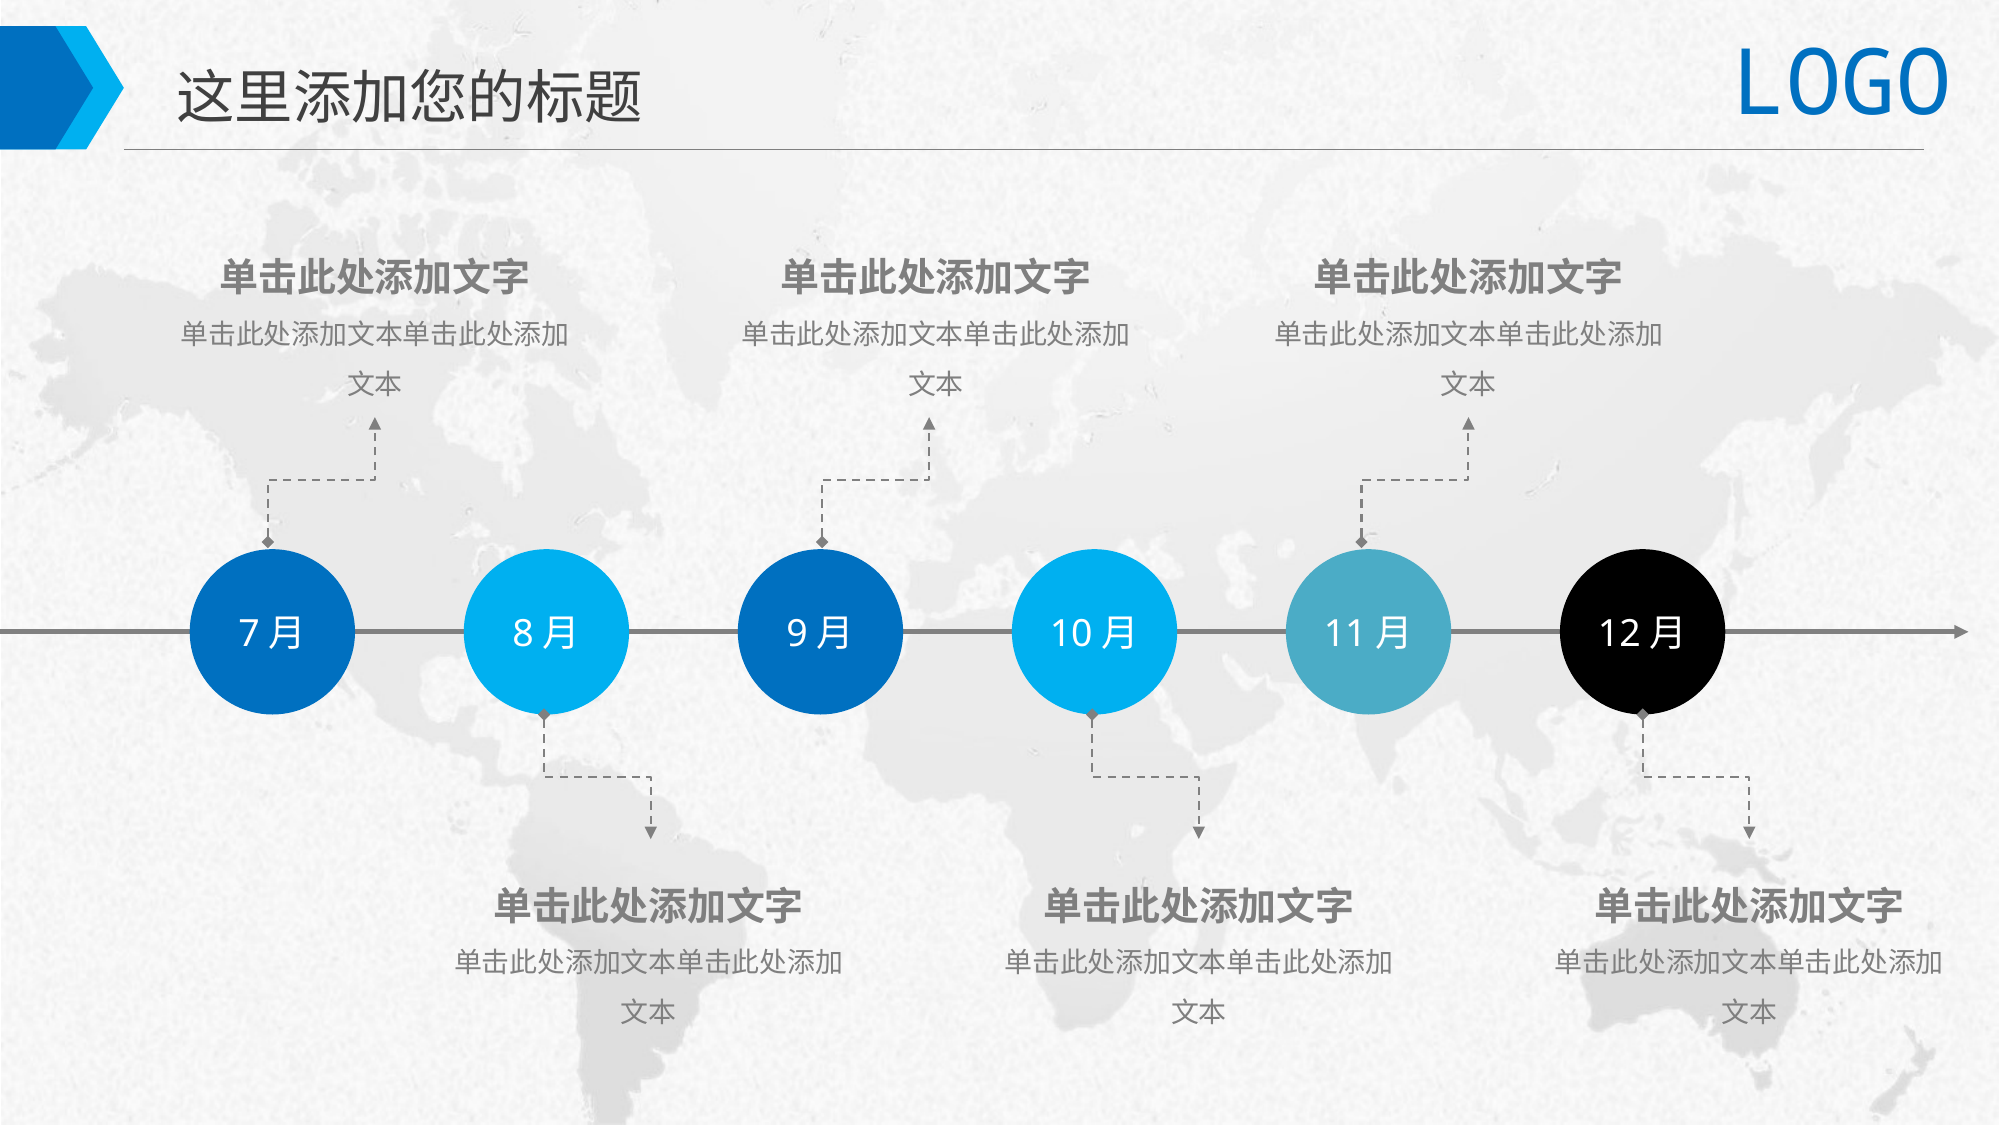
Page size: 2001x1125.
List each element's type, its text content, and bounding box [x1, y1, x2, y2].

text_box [812, 425, 939, 534]
text_box 7月 [188, 643, 357, 717]
text_box 单击此处添加文字 单击此处添加文本单击此处添加文本 [1258, 231, 1679, 408]
text_box 单击此处添加文字 单击此处添加文本单击此处添加文本 [989, 860, 1409, 1036]
text_box 7月 [187, 547, 358, 631]
text_box 12月 [1557, 547, 1728, 631]
text_box 单击此处添加文字 单击此处添加文本单击此处添加文本 [726, 231, 1146, 408]
text_box 12月 [1558, 643, 1727, 717]
text_box 这里添加您的标题 [161, 52, 969, 138]
text_box 9月 [736, 643, 905, 717]
text_box 8月 [462, 643, 631, 717]
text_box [534, 723, 660, 831]
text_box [258, 425, 385, 534]
text_box 10月 [1010, 643, 1179, 717]
text_box 10月 [1009, 547, 1180, 631]
text_box 单击此处添加文字 单击此处添加文本单击此处添加文本 [1539, 860, 1959, 1036]
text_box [1633, 723, 1759, 831]
text_box 单击此处添加文字 单击此处添加文本单击此处添加文本 [165, 231, 585, 408]
text_box 9月 [735, 547, 906, 631]
picture [1, 0, 1999, 1125]
text_box 11月 [1283, 547, 1454, 631]
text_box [1082, 723, 1208, 831]
text_box 单击此处添加文字 单击此处添加文本单击此处添加文本 [438, 860, 858, 1036]
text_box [1352, 425, 1478, 534]
text_box 11月 [1284, 643, 1453, 717]
text_box 8月 [461, 547, 632, 631]
